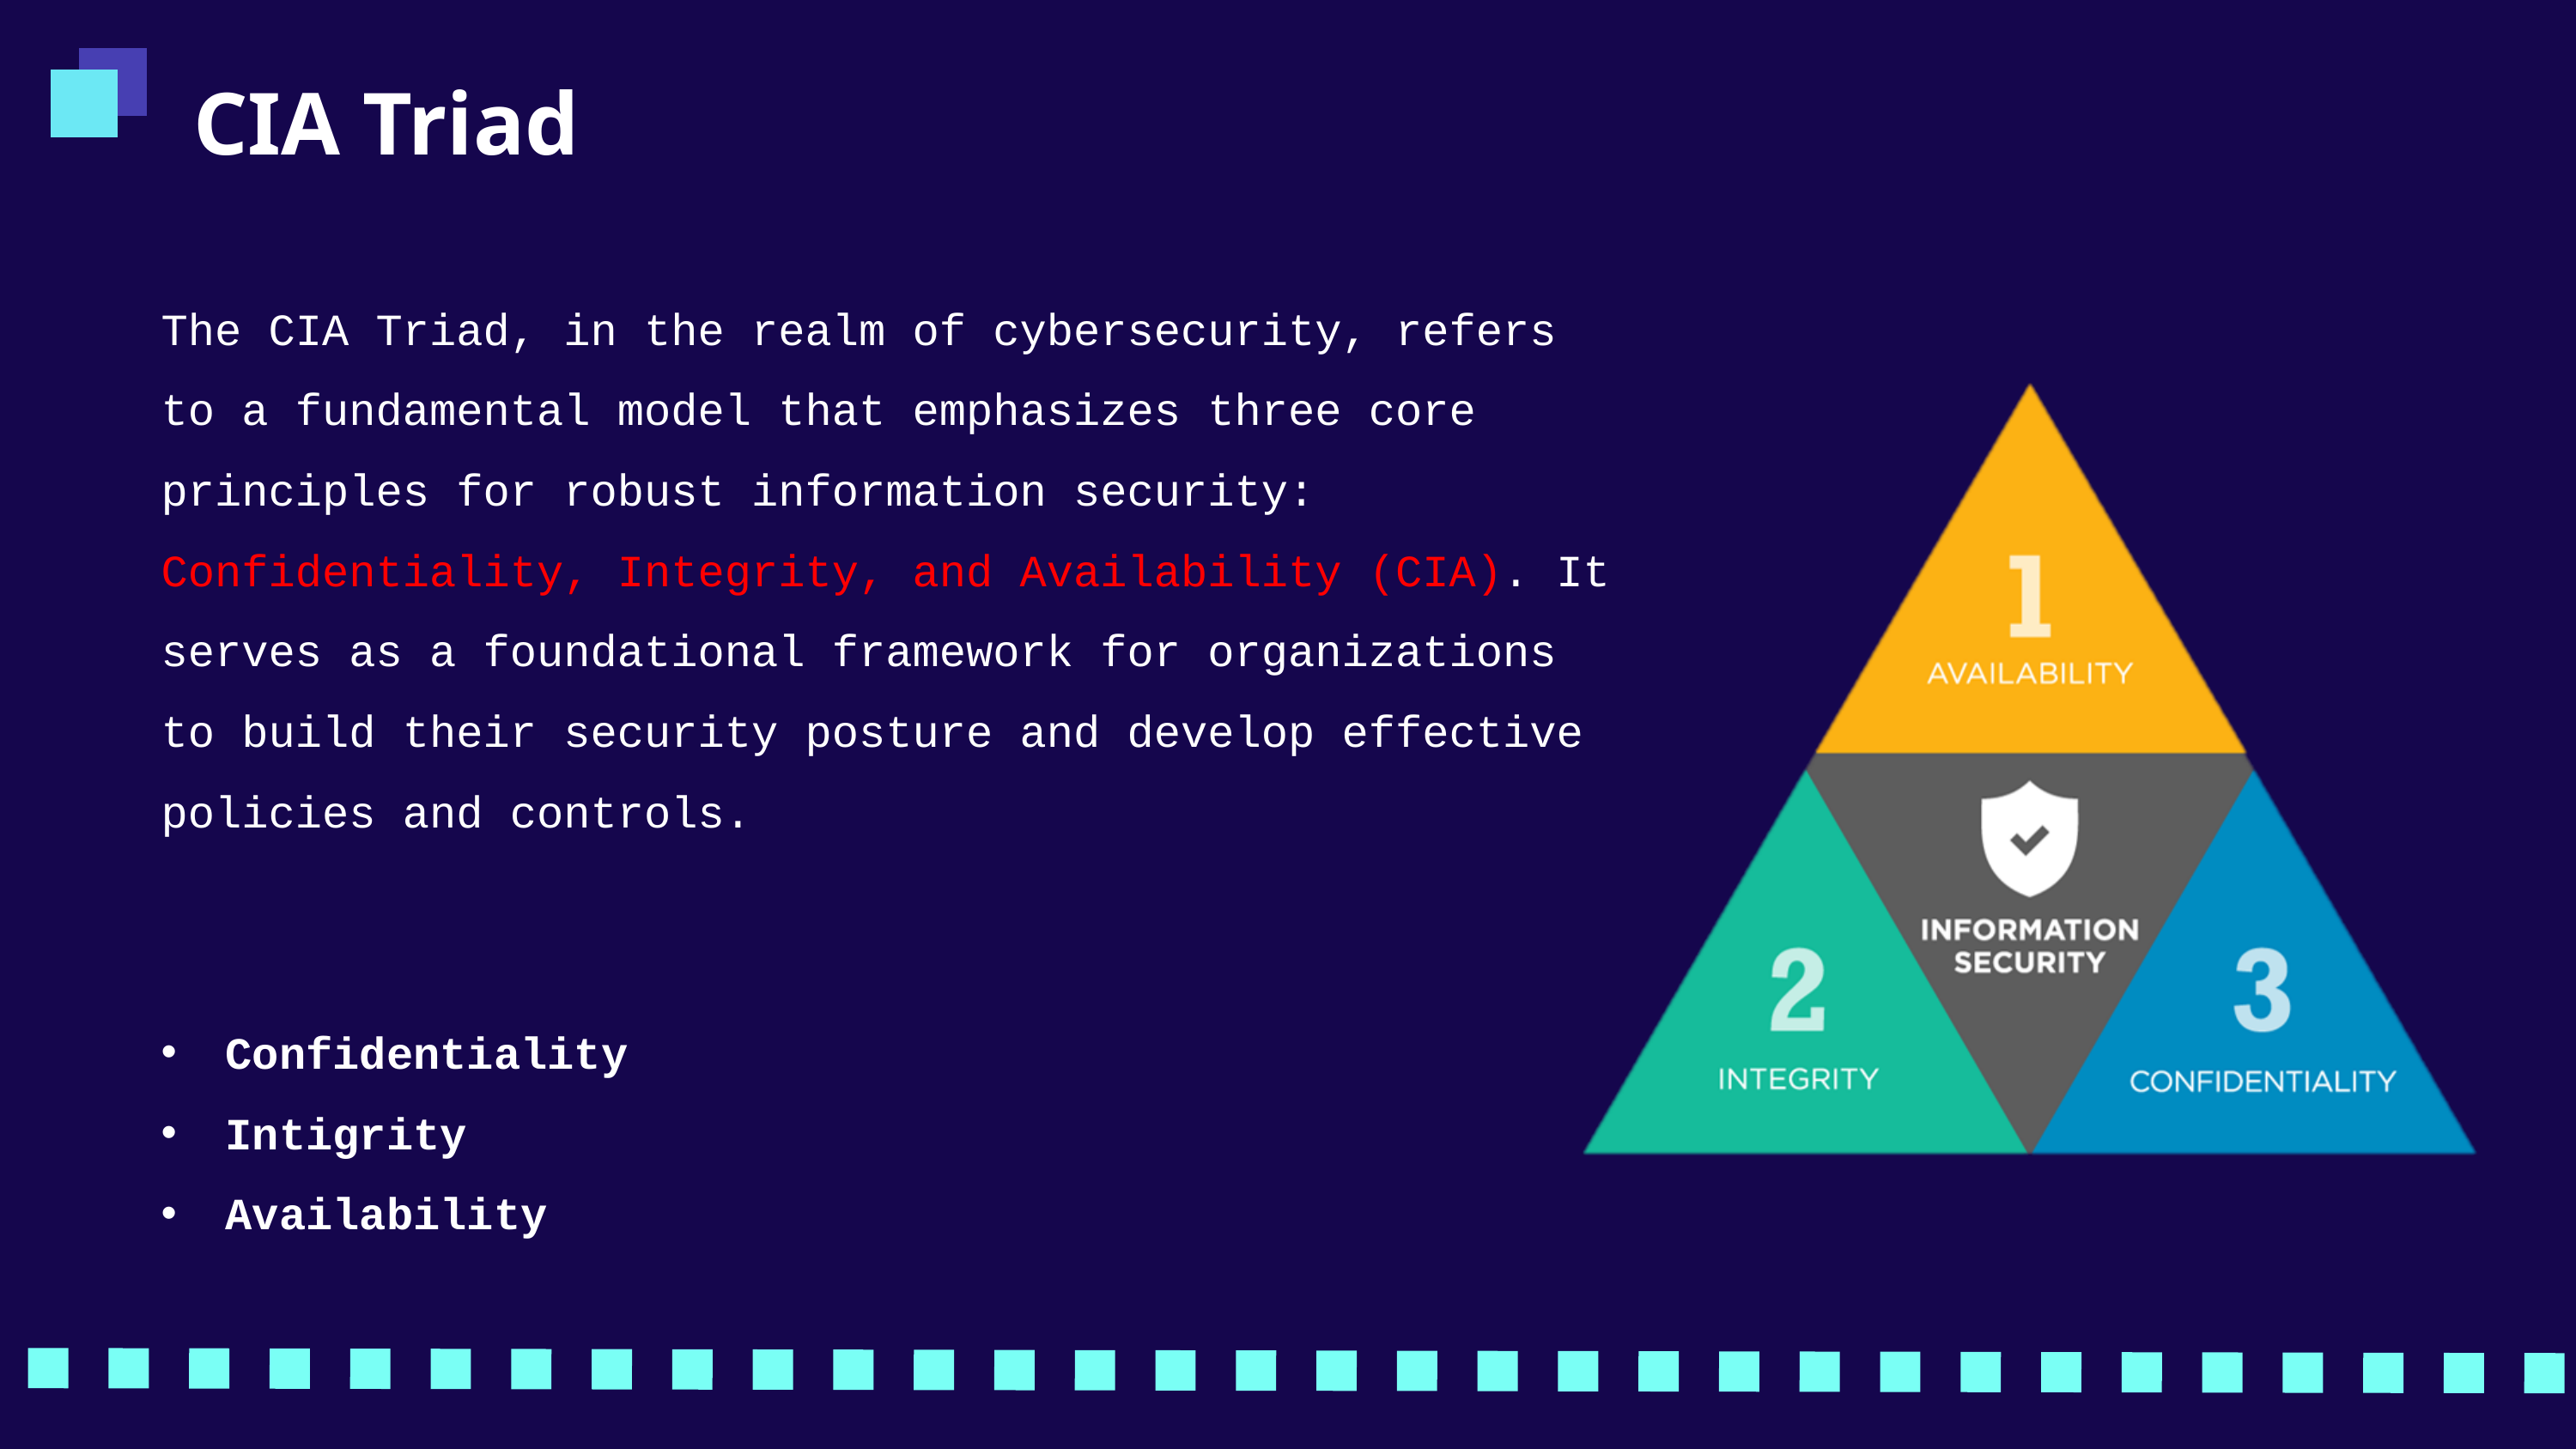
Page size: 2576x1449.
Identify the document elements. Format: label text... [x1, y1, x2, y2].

text_box CIA Triad [193, 0, 1969, 172]
picture [1556, 366, 2522, 1175]
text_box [50, 69, 118, 138]
text_box The CIA Triad, in the realm of cybersecurity, refers to a fundamental model that emphasizes three core principles for robust information security: Confidentiality, Integrity, and Availability (CIA). It serves as a foundational framework for organizations to build their security posture and develop effective policies and controls. Confidentiality Intigrity Availability [96, 273, 1636, 1240]
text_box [78, 47, 148, 117]
